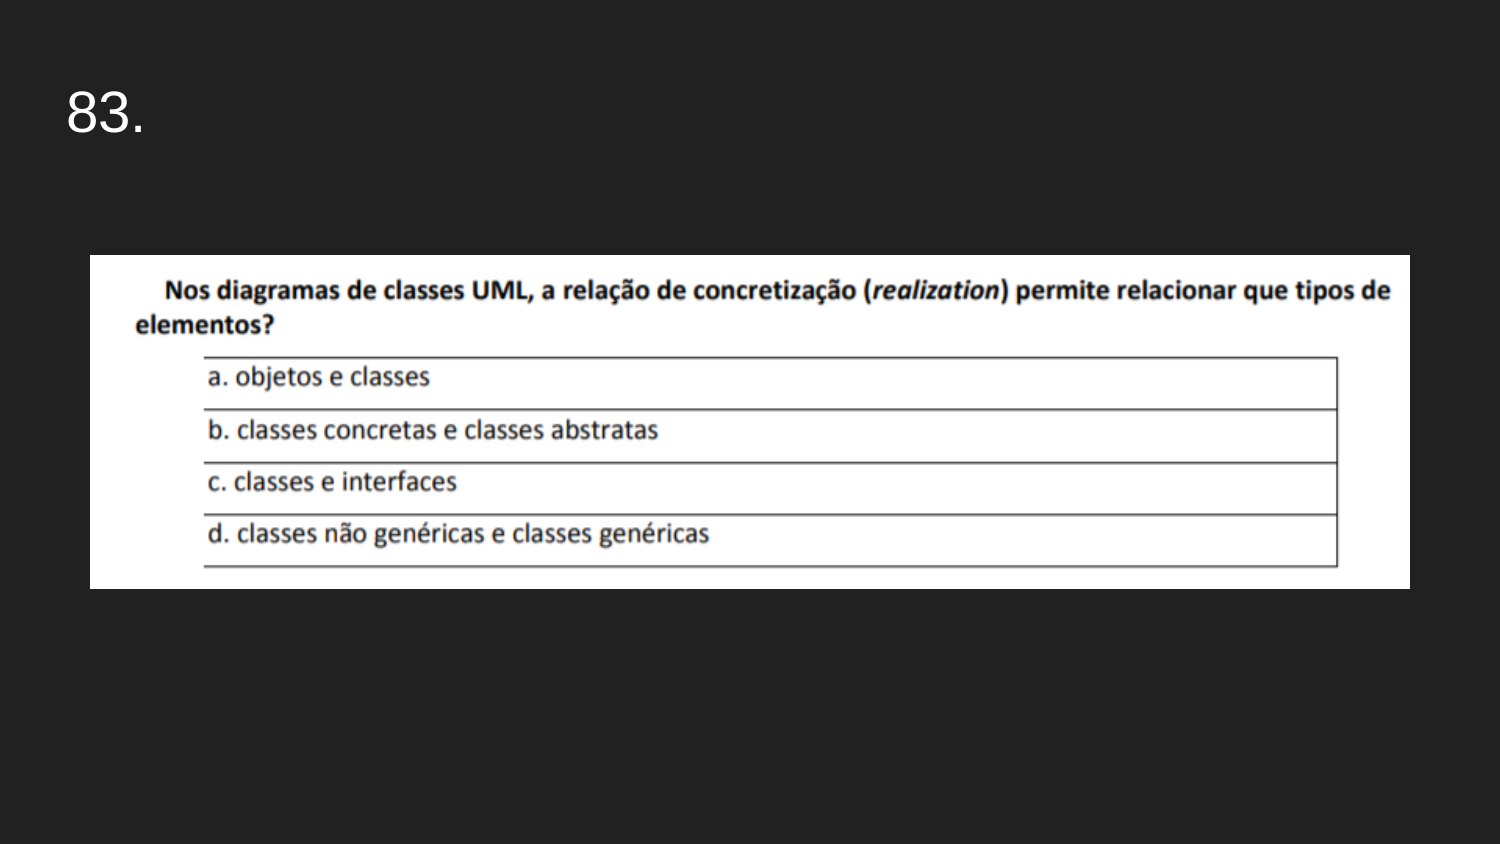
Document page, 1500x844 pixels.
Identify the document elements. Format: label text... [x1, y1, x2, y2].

picture [90, 255, 1410, 589]
title 83. [51, 59, 1449, 153]
